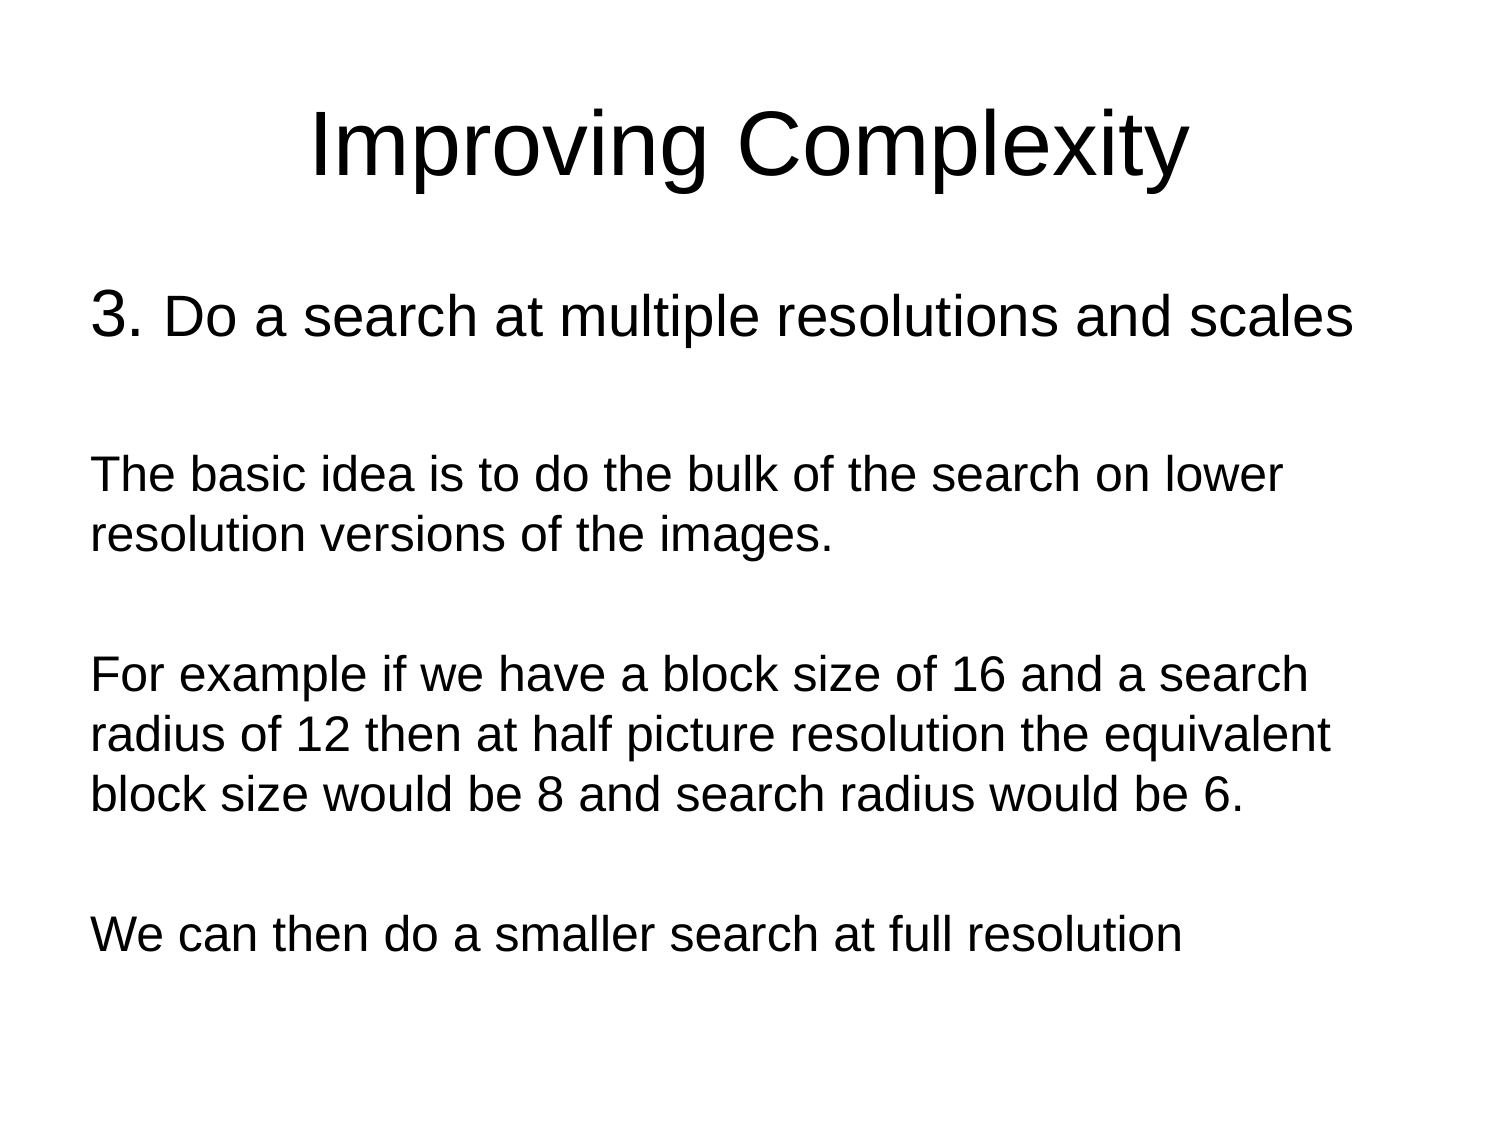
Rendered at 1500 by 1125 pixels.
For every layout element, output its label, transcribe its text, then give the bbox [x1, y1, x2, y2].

title Improving Complexity [75, 45, 1425, 233]
list 3. Do a search at multiple resolutions and scales The basic idea is to do the bulk of the search on lower resolution versions of the images. For example if we have a block size of 16 and a search radius of 12 then at half picture resolution the equivalent block size would be 8 and search radius would be 6. We can then do a smaller search at full resolution [75, 262, 1425, 1005]
